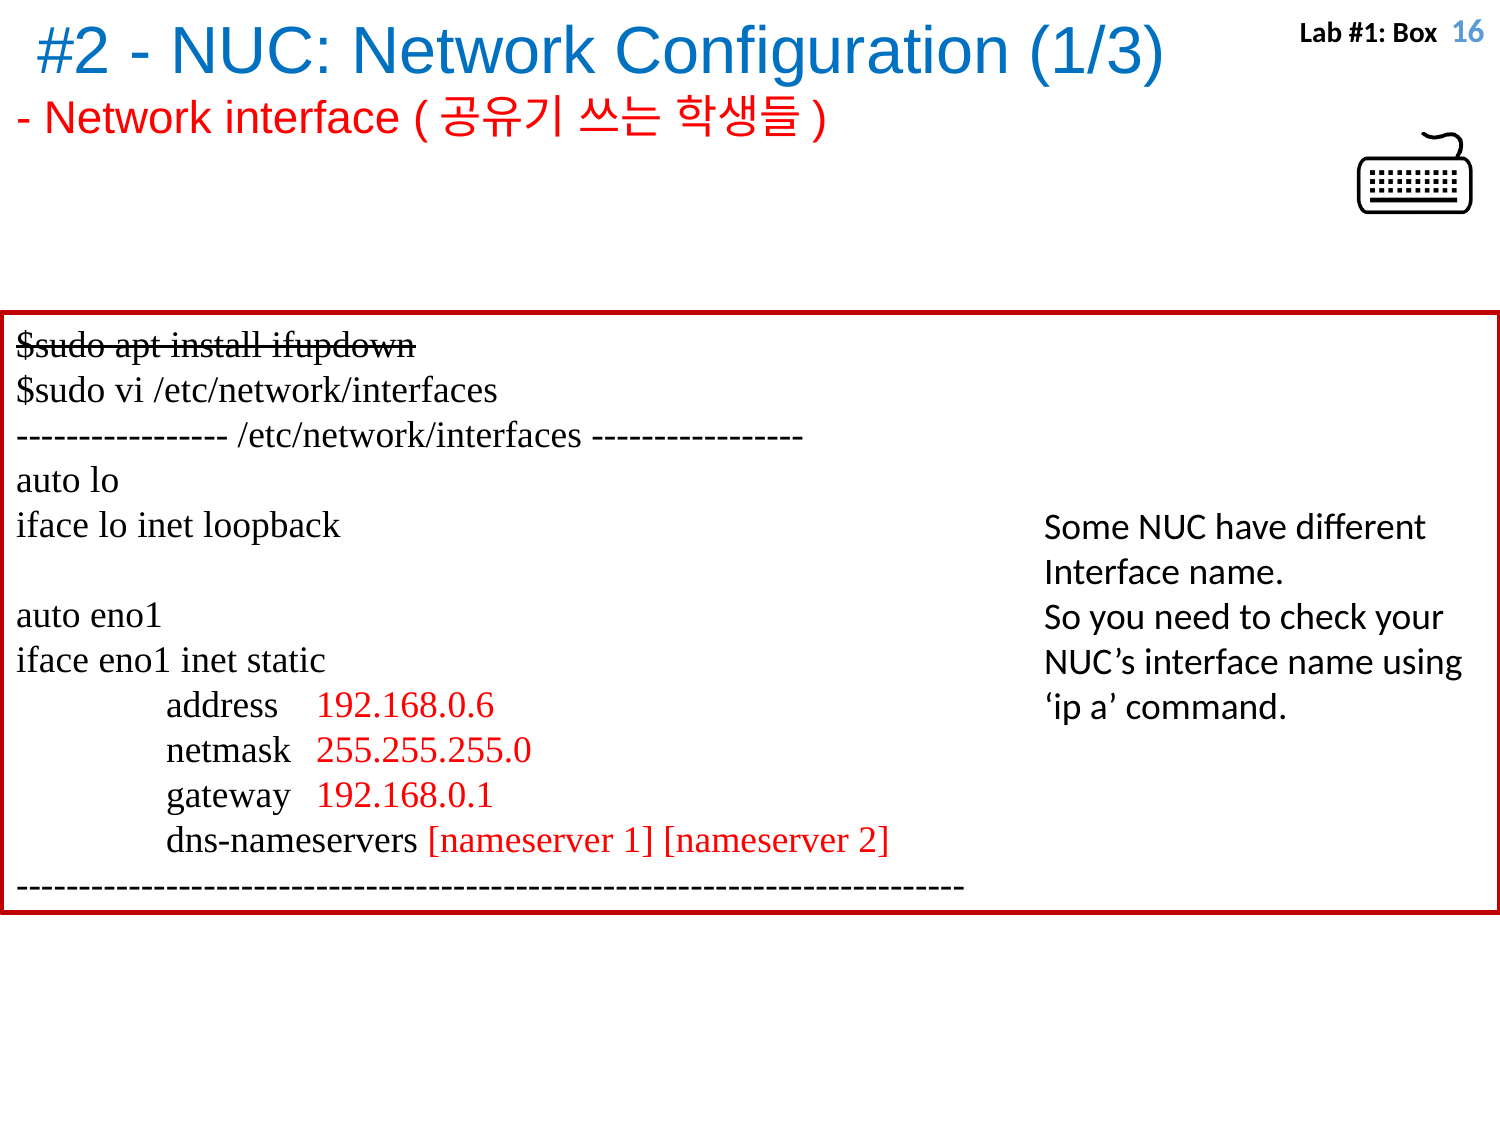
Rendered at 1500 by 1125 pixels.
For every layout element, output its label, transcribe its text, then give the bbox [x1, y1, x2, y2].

slide_number Lab #1: Box 16 [1162, 0, 1500, 60]
text_box $sudo apt install ifupdown $sudo vi /etc/network/interfaces ----------------- /etc/network/interfaces ----------------- auto lo iface lo inet loopback auto eno1 iface eno1 inet static address 192.168.0.6 netmask 255.255.255.0 gateway 192.168.0.1 dns-nameservers [nameserver 1] [nameserver 2] ---------------------------------------------------------------------------- [1, 312, 1500, 913]
text_box #2 - NUC: Network Configuration (1/3) - Network interface (공유기 쓰는 학생들) [1, 0, 1203, 150]
text_box Some NUC have different Interface name. So you need to check your NUC’s interface name using ‘ip a’ command. [1029, 494, 1487, 734]
picture [1327, 89, 1500, 262]
